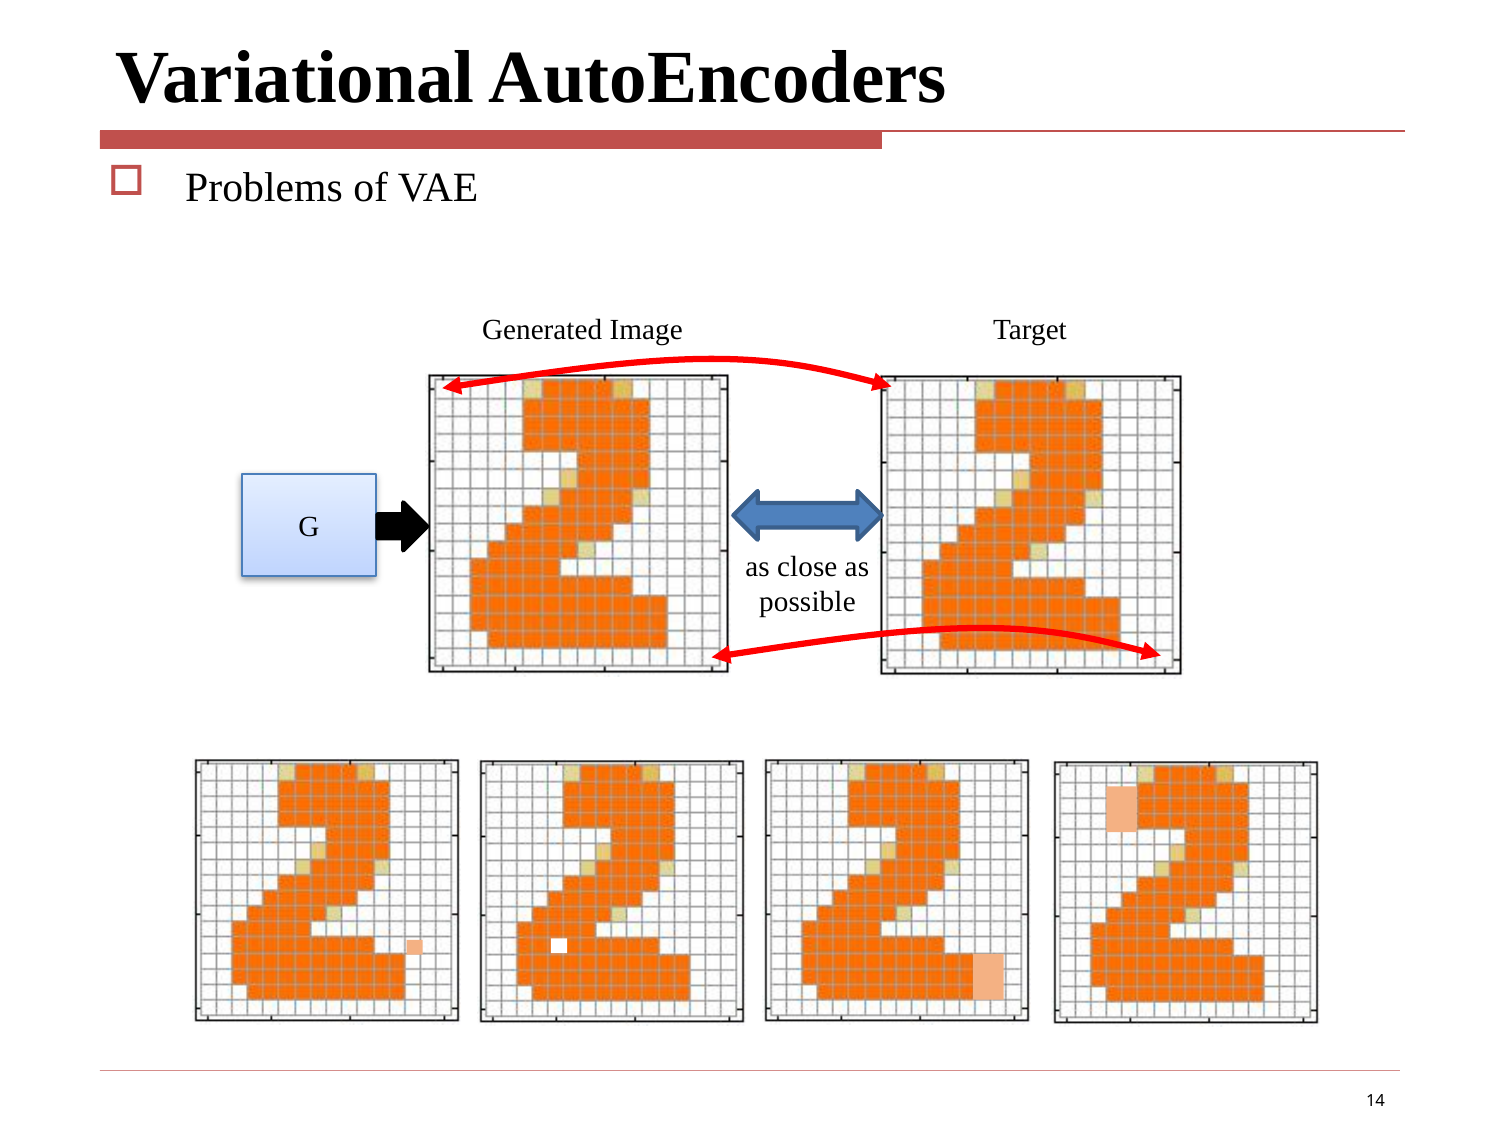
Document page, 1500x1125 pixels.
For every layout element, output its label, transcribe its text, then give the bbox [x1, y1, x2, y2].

list Problems of VAE [92, 152, 1406, 1059]
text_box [192, 757, 1320, 1027]
title Variational AutoEncoders [100, 30, 1412, 126]
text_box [241, 302, 1184, 679]
slide_number 14 [1074, 1081, 1401, 1115]
